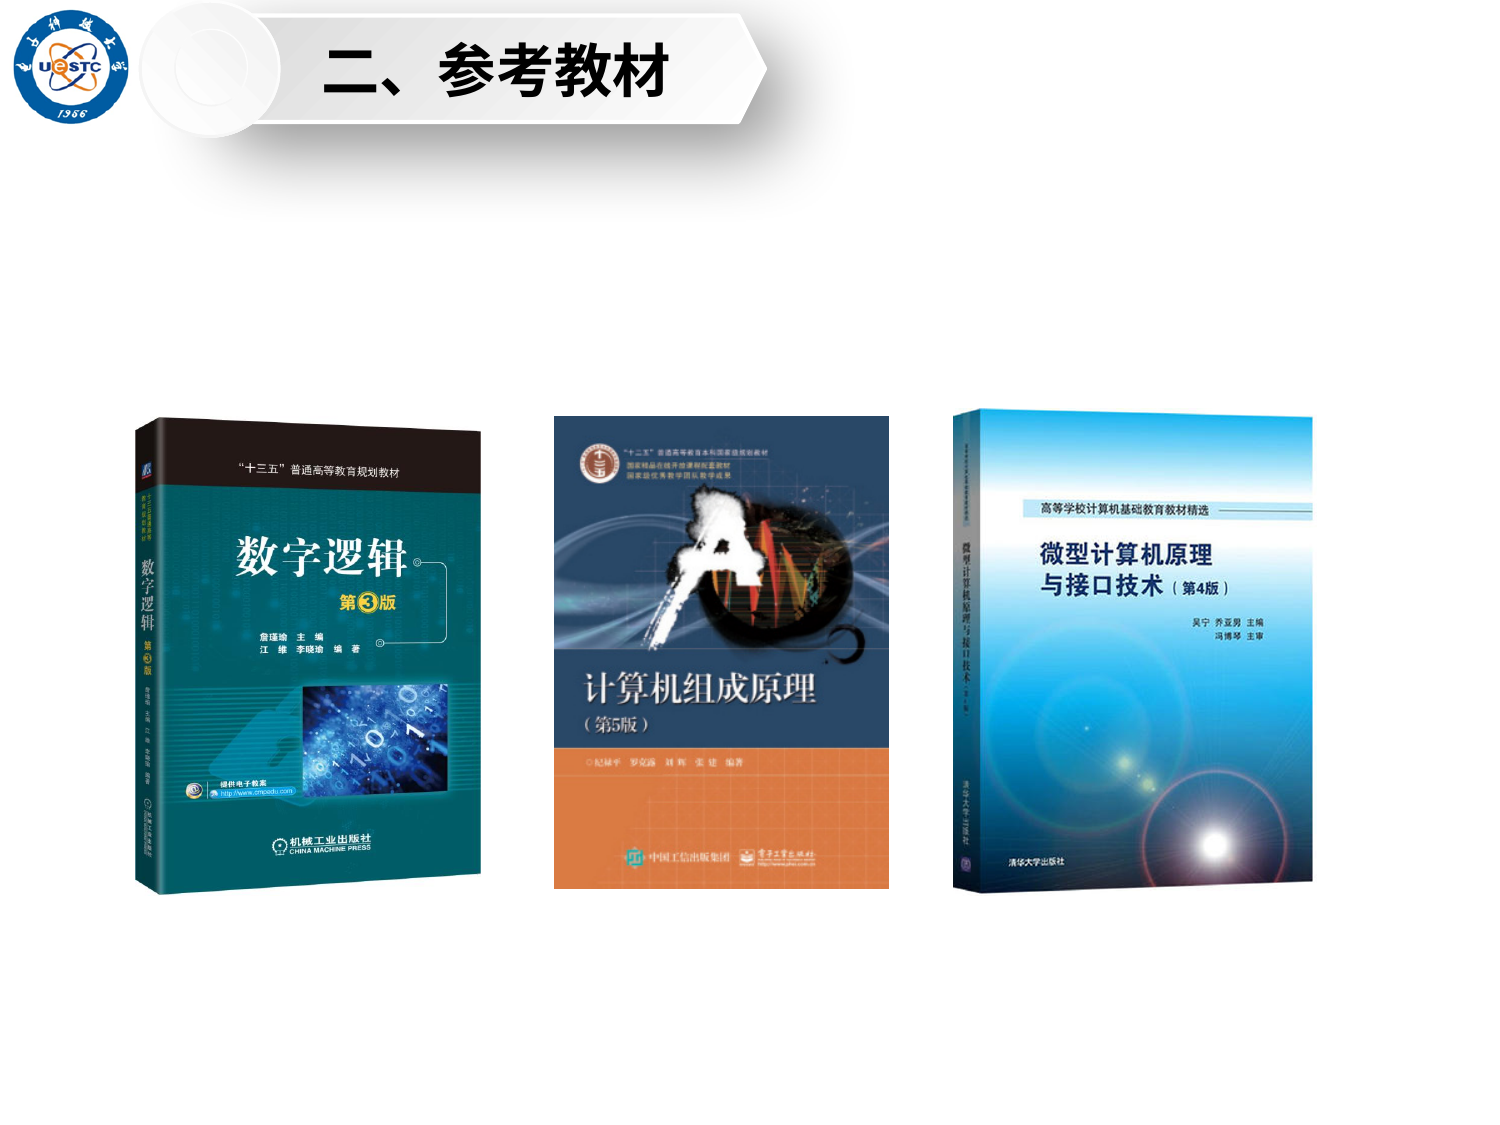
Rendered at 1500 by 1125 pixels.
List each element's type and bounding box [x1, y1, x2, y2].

text_box [135, 408, 1318, 897]
text_box [138, 0, 816, 138]
picture [6, 8, 136, 126]
